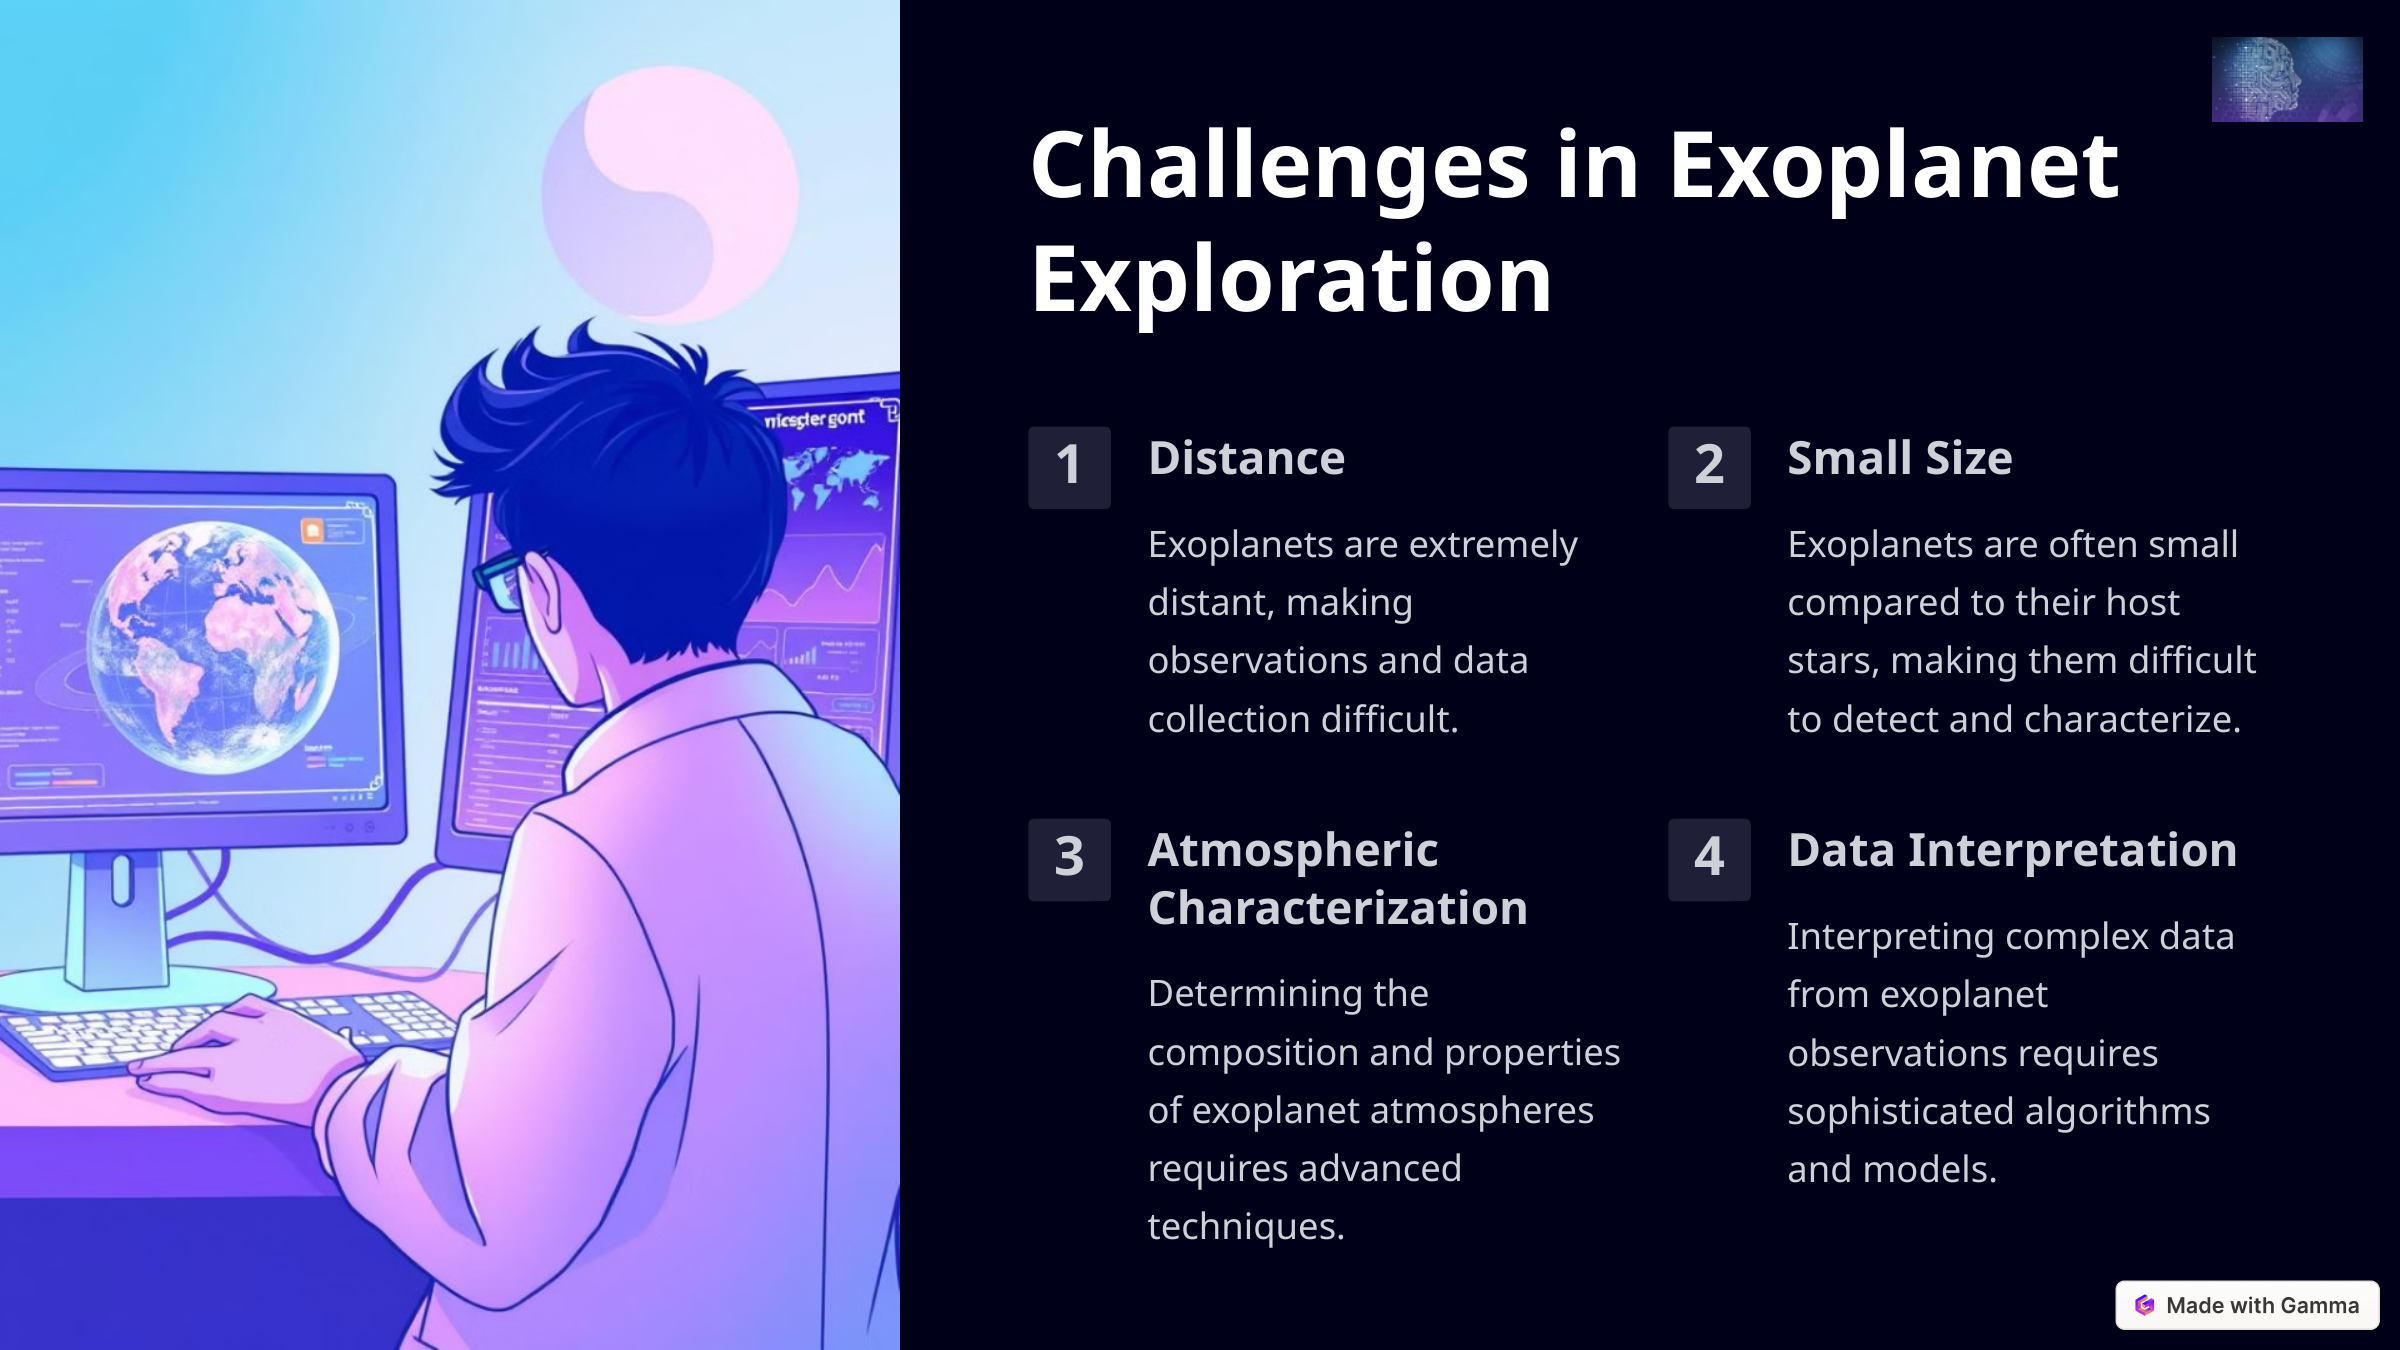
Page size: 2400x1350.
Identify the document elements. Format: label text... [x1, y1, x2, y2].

picture [0, 0, 900, 1350]
text_box [1668, 818, 1751, 902]
text_box [1668, 426, 1751, 510]
picture [2106, 1271, 2389, 1339]
text_box 2 [1692, 440, 1727, 496]
text_box Challenges in Exoplanet Exploration [1028, 100, 2175, 331]
text_box Small Size [1787, 426, 2247, 484]
text_box 3 [1051, 832, 1088, 888]
text_box Atmospheric Characterization [1147, 818, 1632, 934]
picture [2212, 37, 2363, 122]
text_box 4 [1690, 832, 1729, 888]
text_box [1028, 818, 1111, 902]
text_box Data Interpretation [1787, 818, 2247, 877]
text_box Exoplanets are extremely distant, making observations and data collection difficult. [1147, 505, 1632, 741]
text_box [1028, 426, 1111, 510]
text_box Determining the composition and properties of exoplanet atmospheres requires advanced techniques. [1147, 955, 1632, 1250]
text_box 1 [1057, 440, 1082, 496]
text_box Interpreting complex data from exoplanet observations requires sophisticated algorithms and models. [1787, 898, 2272, 1192]
text_box Distance [1147, 426, 1607, 484]
text_box Exoplanets are often small compared to their host stars, making them difficult to detect and characterize. [1787, 505, 2272, 741]
